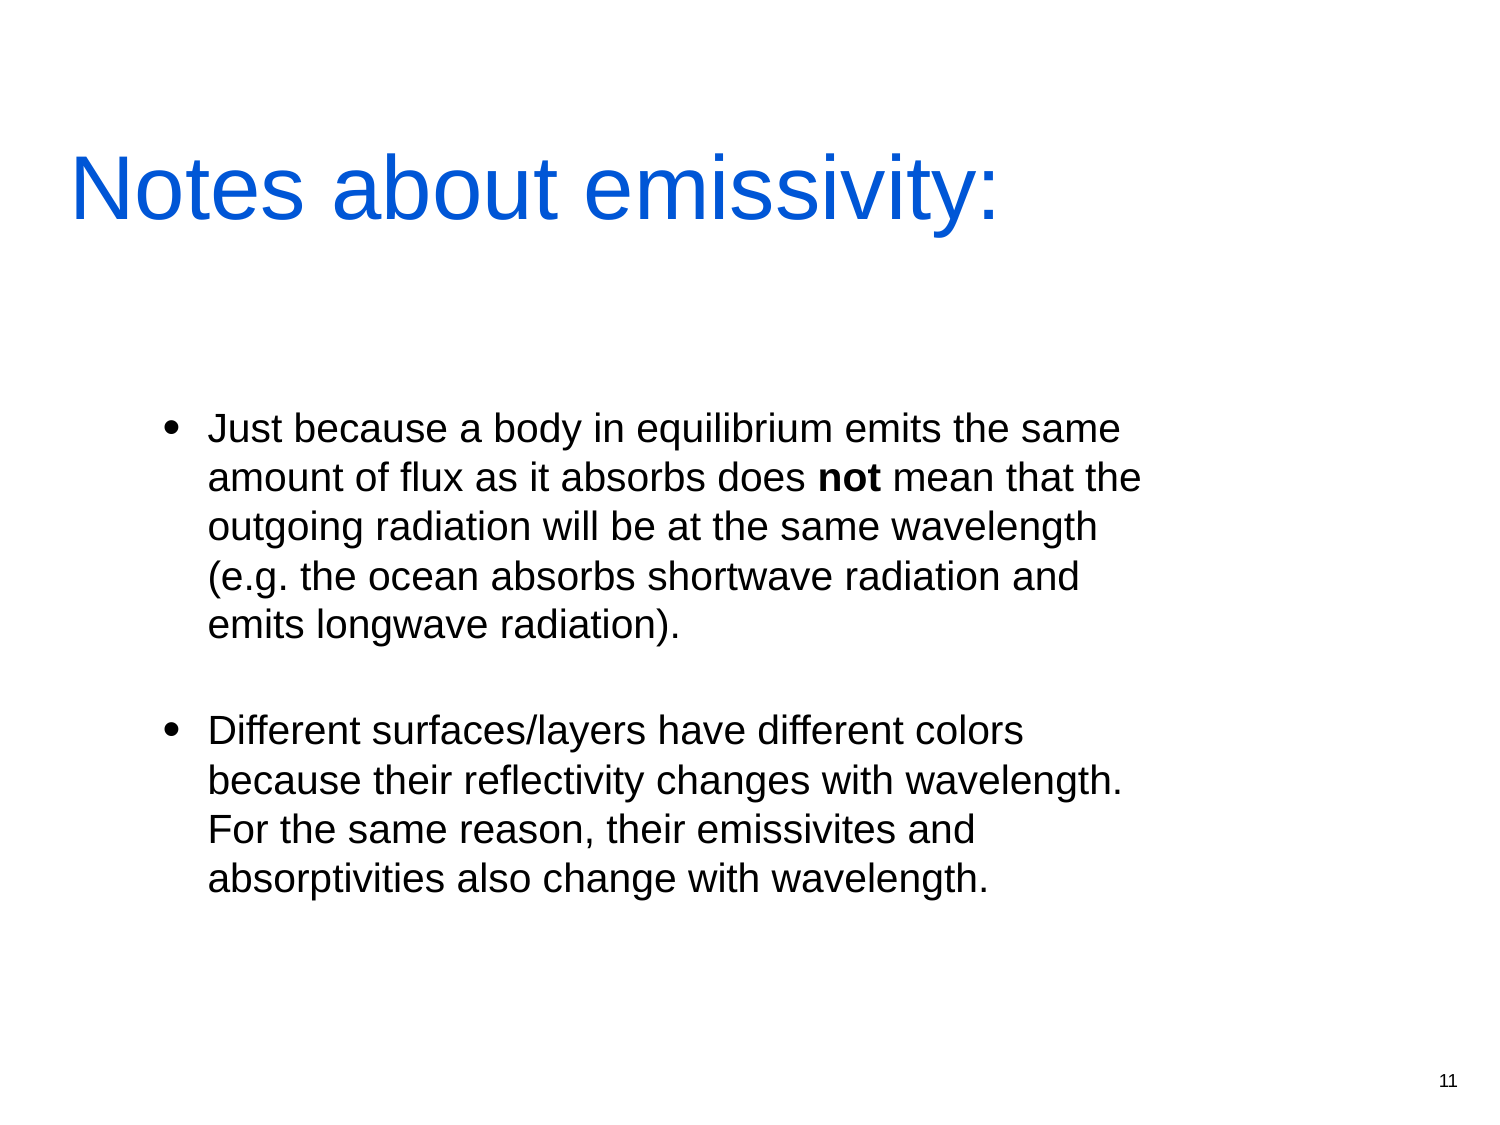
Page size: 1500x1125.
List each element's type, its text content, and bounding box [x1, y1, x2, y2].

list Just because a body in equilibrium emits the same amount of flux as it absorbs does not mean that the outgoing radiation will be at the same wavelength (e.g. the ocean absorbs shortwave radiation and emits longwave radiation). Different surfaces/layers have different colors because their reflectivity changes with wavelength. For the same reason, their emissivites and absorptivities also change with wavelength. [162, 401, 1184, 905]
slide_number 11 [1429, 1059, 1468, 1101]
title Notes about emissivity: [68, 93, 1125, 282]
